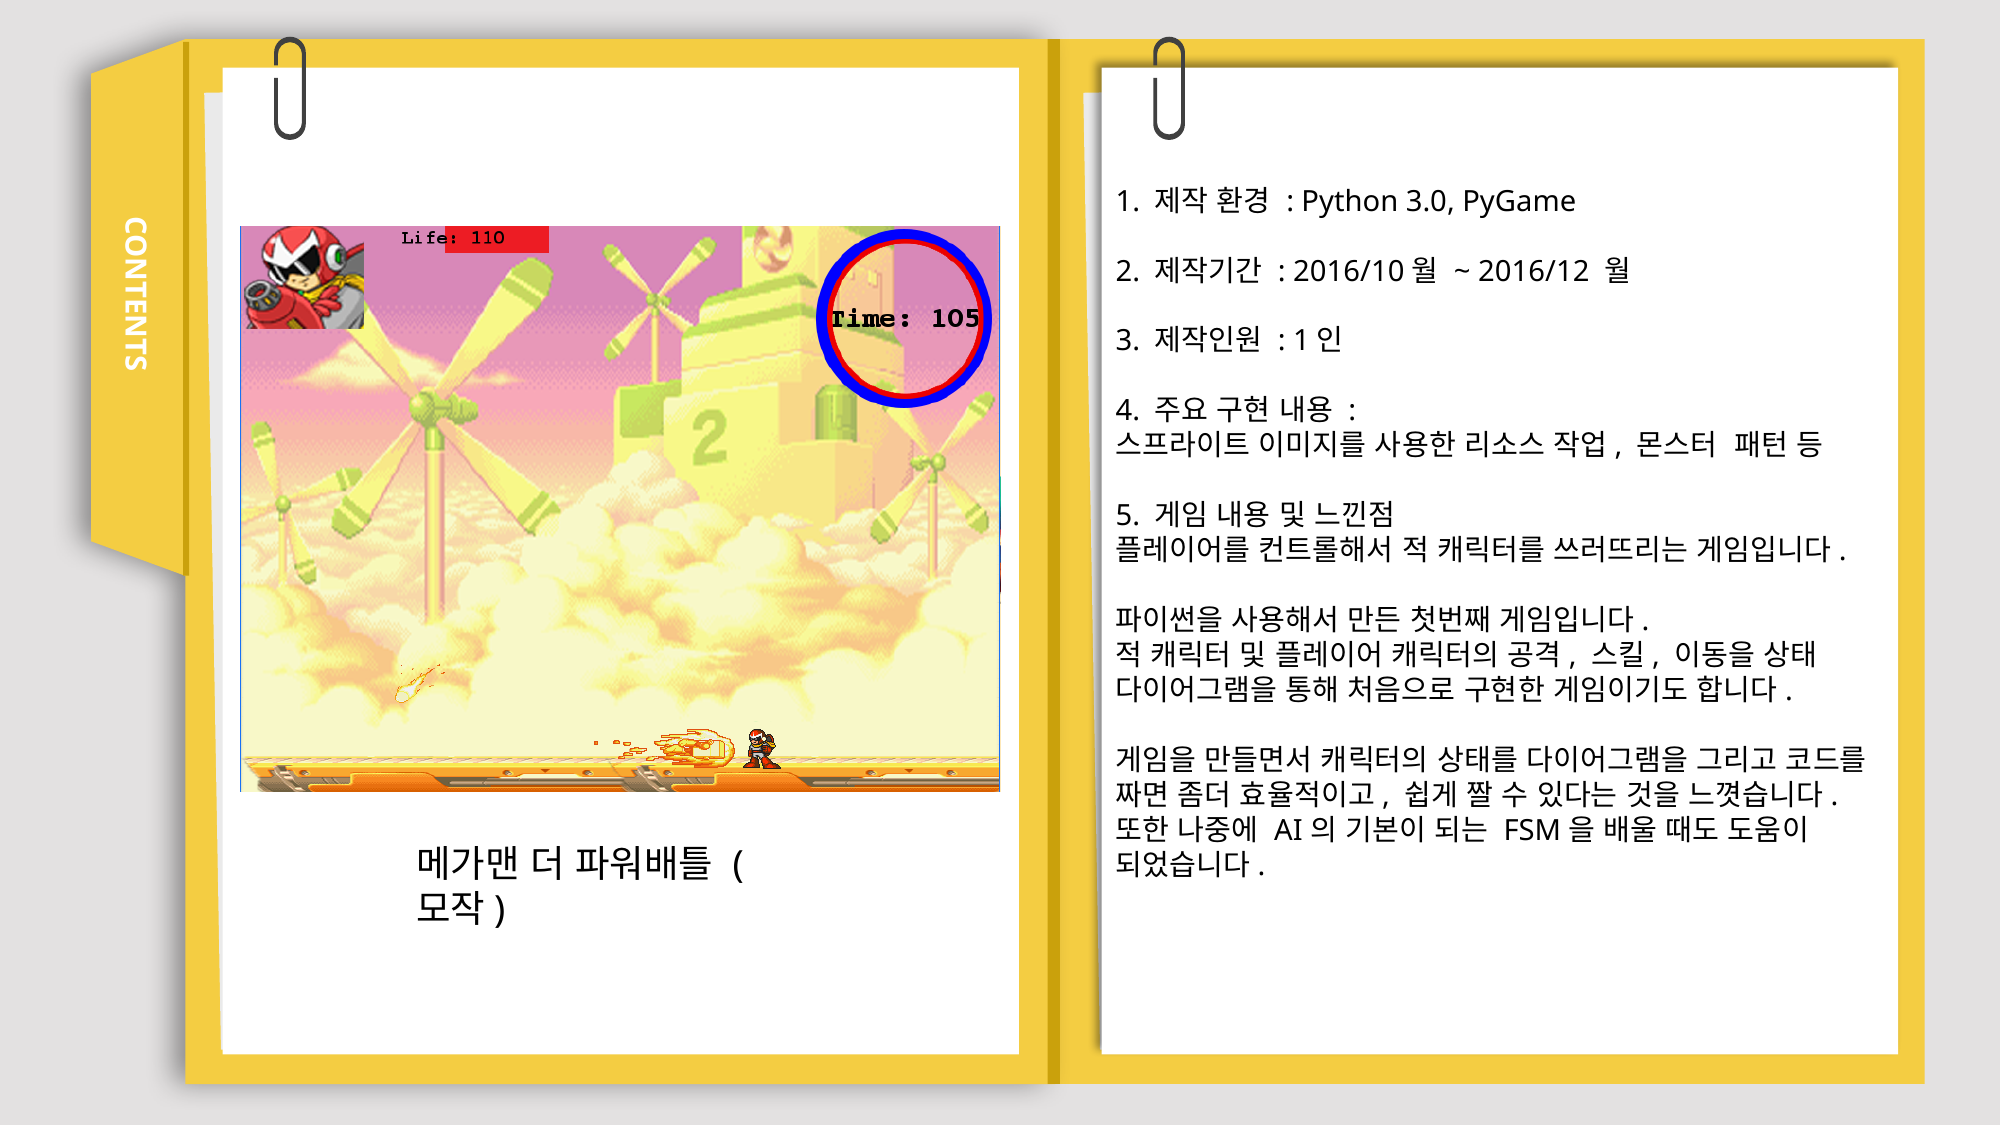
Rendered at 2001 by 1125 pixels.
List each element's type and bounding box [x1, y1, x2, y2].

picture [240, 219, 1001, 815]
text_box [91, 39, 1925, 1084]
text_box [212, 36, 1019, 1055]
text_box [1091, 36, 1899, 1055]
